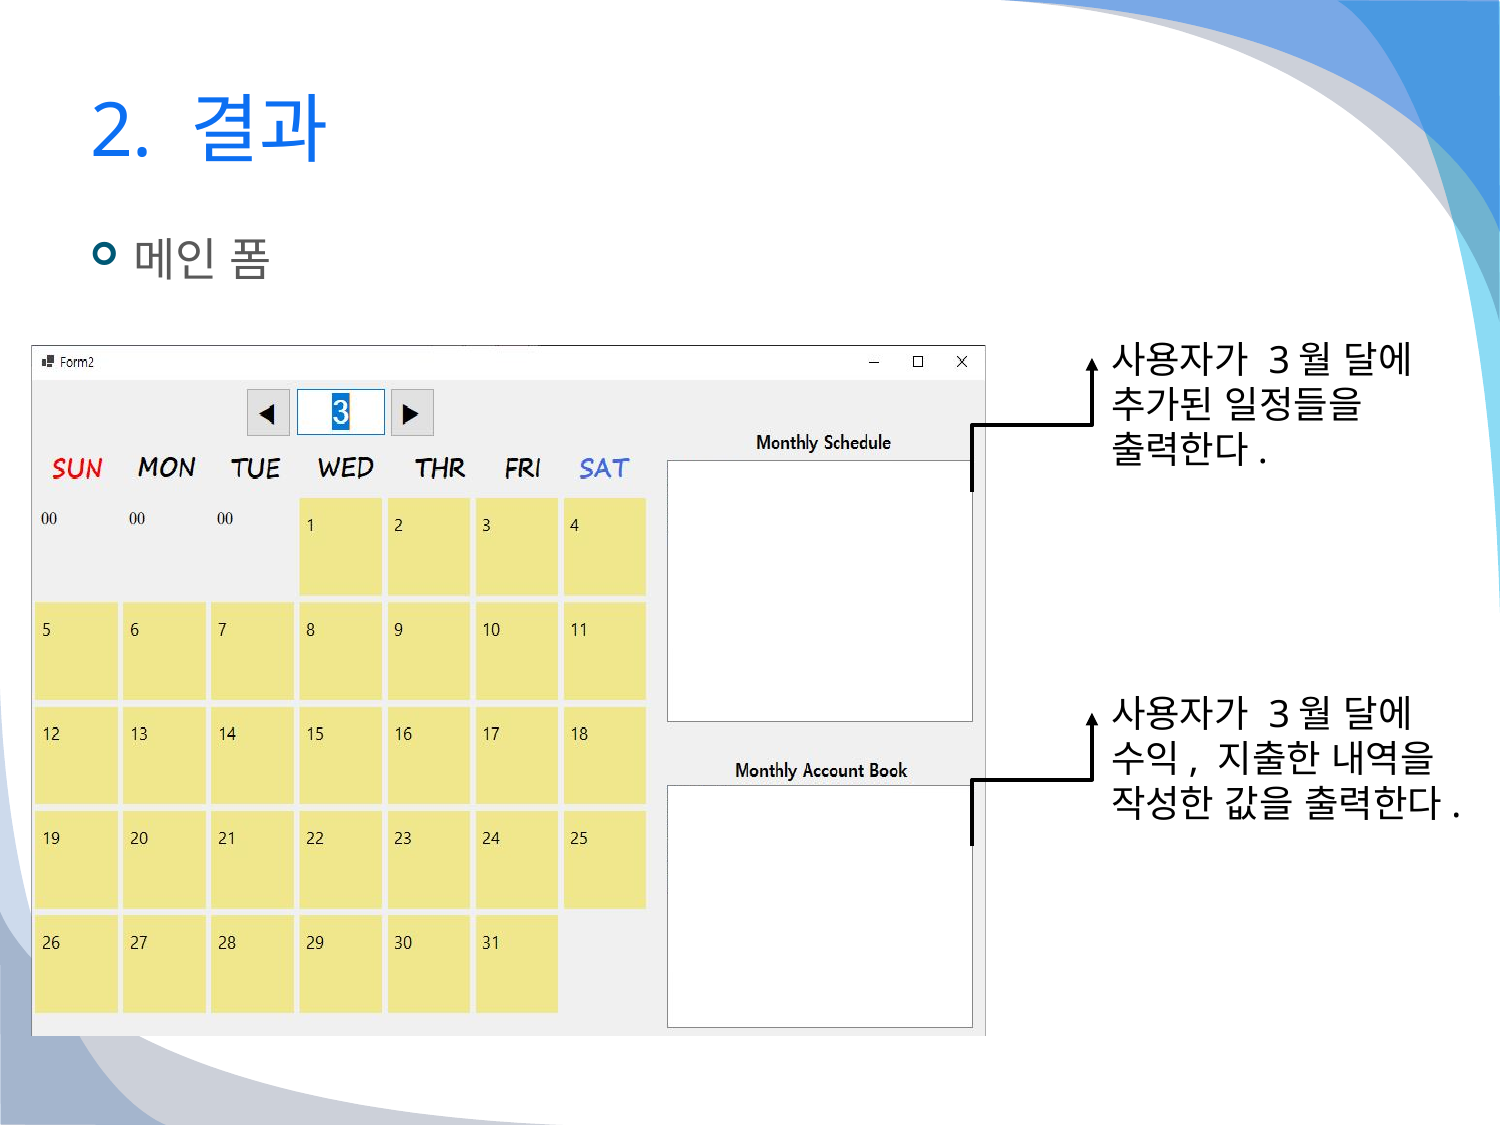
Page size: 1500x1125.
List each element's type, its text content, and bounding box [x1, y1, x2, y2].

text_box 사용자가 3월 달에 추가된 일정들을 출력한다. [1096, 328, 1493, 478]
title 2. 결과 [75, 50, 1425, 202]
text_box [971, 711, 1093, 848]
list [30, 344, 987, 1036]
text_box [971, 357, 1093, 493]
text_box 메인 폼 [74, 222, 1425, 306]
text_box 사용자가 3월 달에 수익, 지출한 내역을 작성한 값을 출력한다. [1096, 682, 1493, 833]
